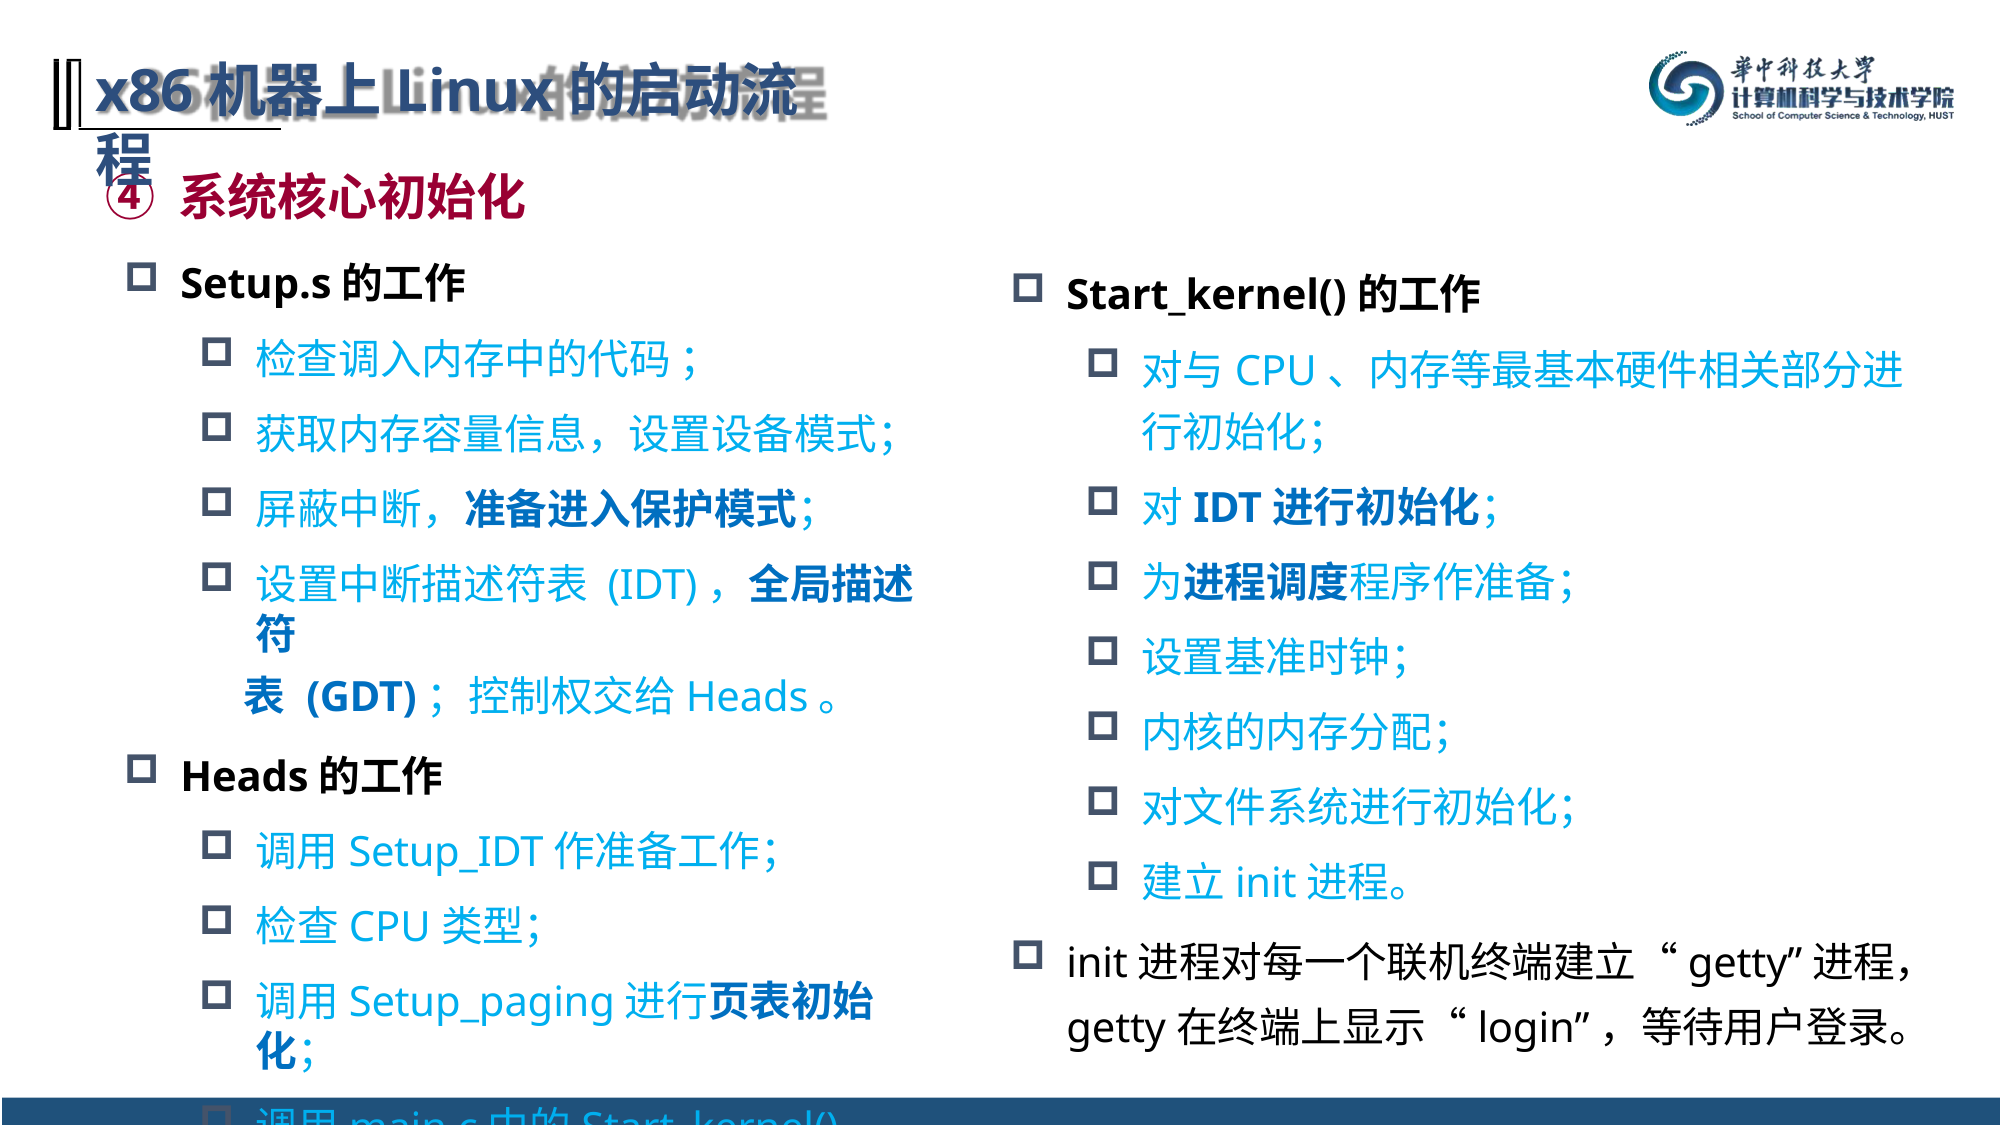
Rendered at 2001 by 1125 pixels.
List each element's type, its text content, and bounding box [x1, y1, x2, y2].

text_box ④ 系统核心初始化 Setup.s的工作 检查调入内存中的代码 ； 获取内存容量信息，设置设备模式； 屏蔽中断，准备进入保护模式； 设置中断描述符表 (IDT)，全局描述符 表 (GDT)；控制权交给Heads。 Heads的工作 调用Setup_IDT作准备工作； 检查CPU类型； 调用Setup_paging进行页表初始化； 调用main.c中的Start_kernel()。 [103, 162, 949, 1125]
picture [1649, 51, 1954, 126]
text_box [58, 35, 867, 166]
title x86机器上Linux的启动流程 [92, 174, 828, 241]
text_box Start_kernel()的工作 对与CPU、内存等最基本硬件相关部分进 行初始化； 对IDT进行初始化； 为进程调度程序作准备； 设置基准时钟； 内核的内存分配； 对文件系统进行初始化； 建立init进程。 init进程对每一个联机终端建立“getty”进程， getty在终端上显示“login”，等待用户登录。 [1008, 239, 1945, 1051]
